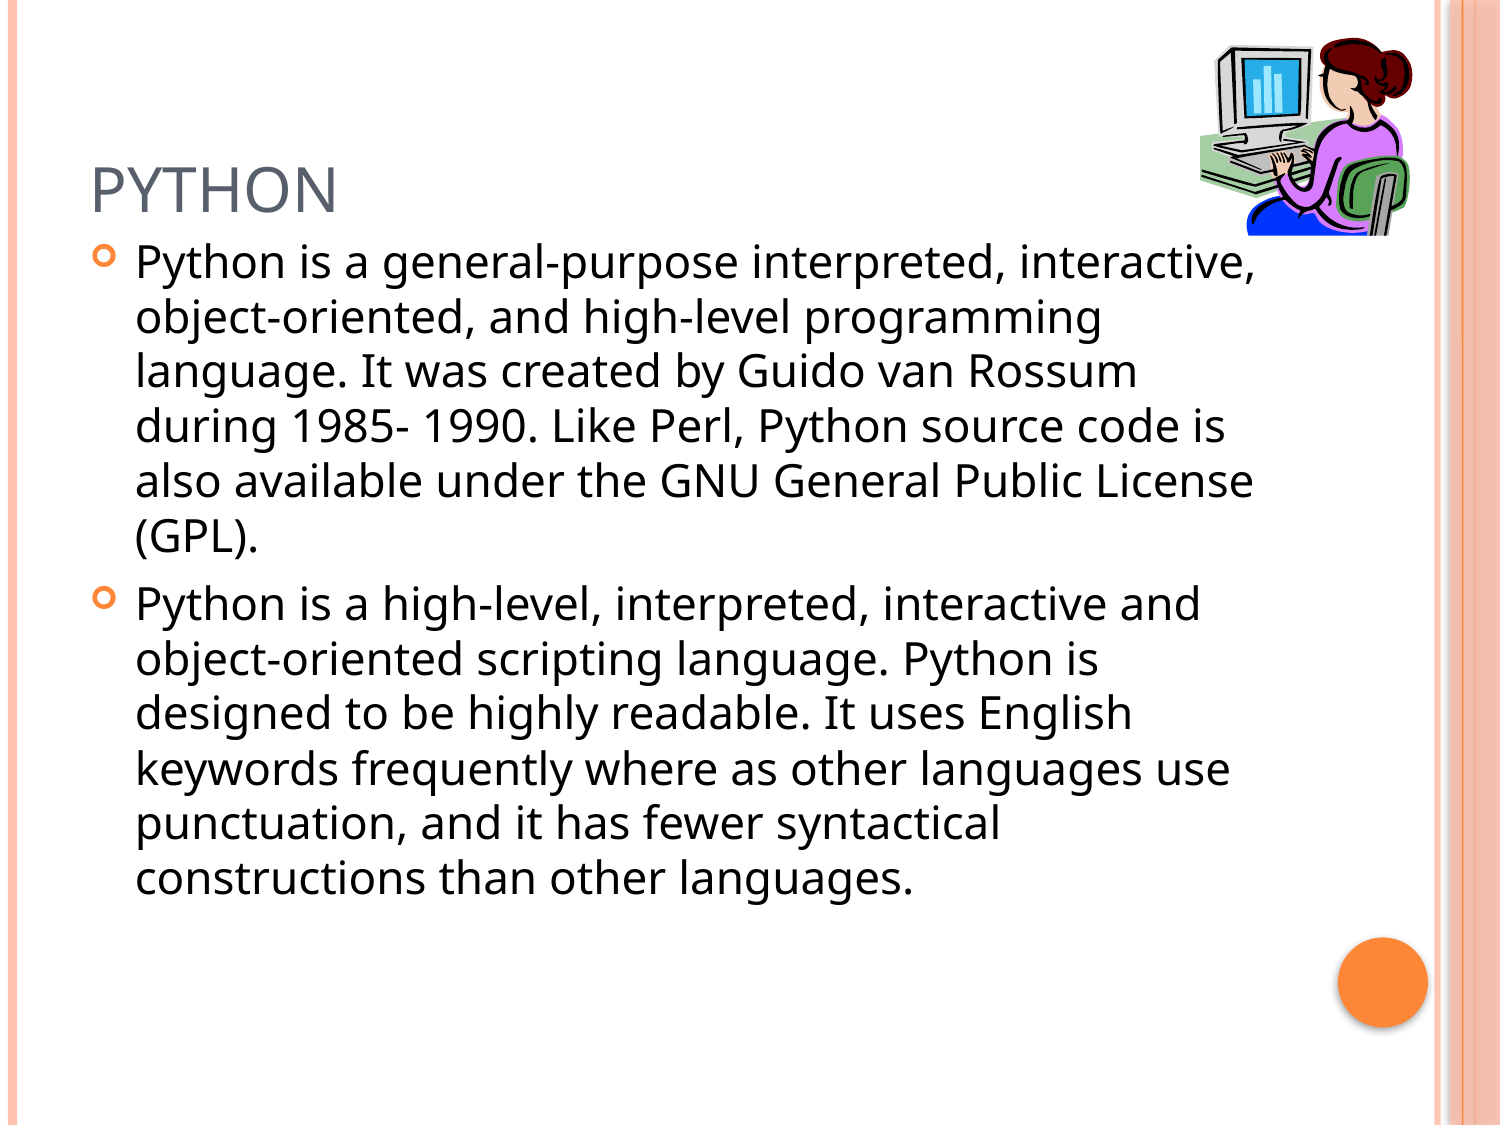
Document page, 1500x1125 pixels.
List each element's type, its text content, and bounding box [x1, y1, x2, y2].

picture [1199, 36, 1413, 238]
list Python is a general-purpose interpreted, interactive, object-oriented, and high-level programming language. It was created by Guido van Rossum during 1985- 1990. Like Perl, Python source code is also available under the GNU General Public License (GPL). Python is a high-level, interpreted, interactive and object-oriented scripting language. Python is designed to be highly readable. It uses English keywords frequently where as other languages use punctuation, and it has fewer syntactical constructions than other languages. [75, 224, 1300, 1025]
title python [75, 45, 1193, 224]
